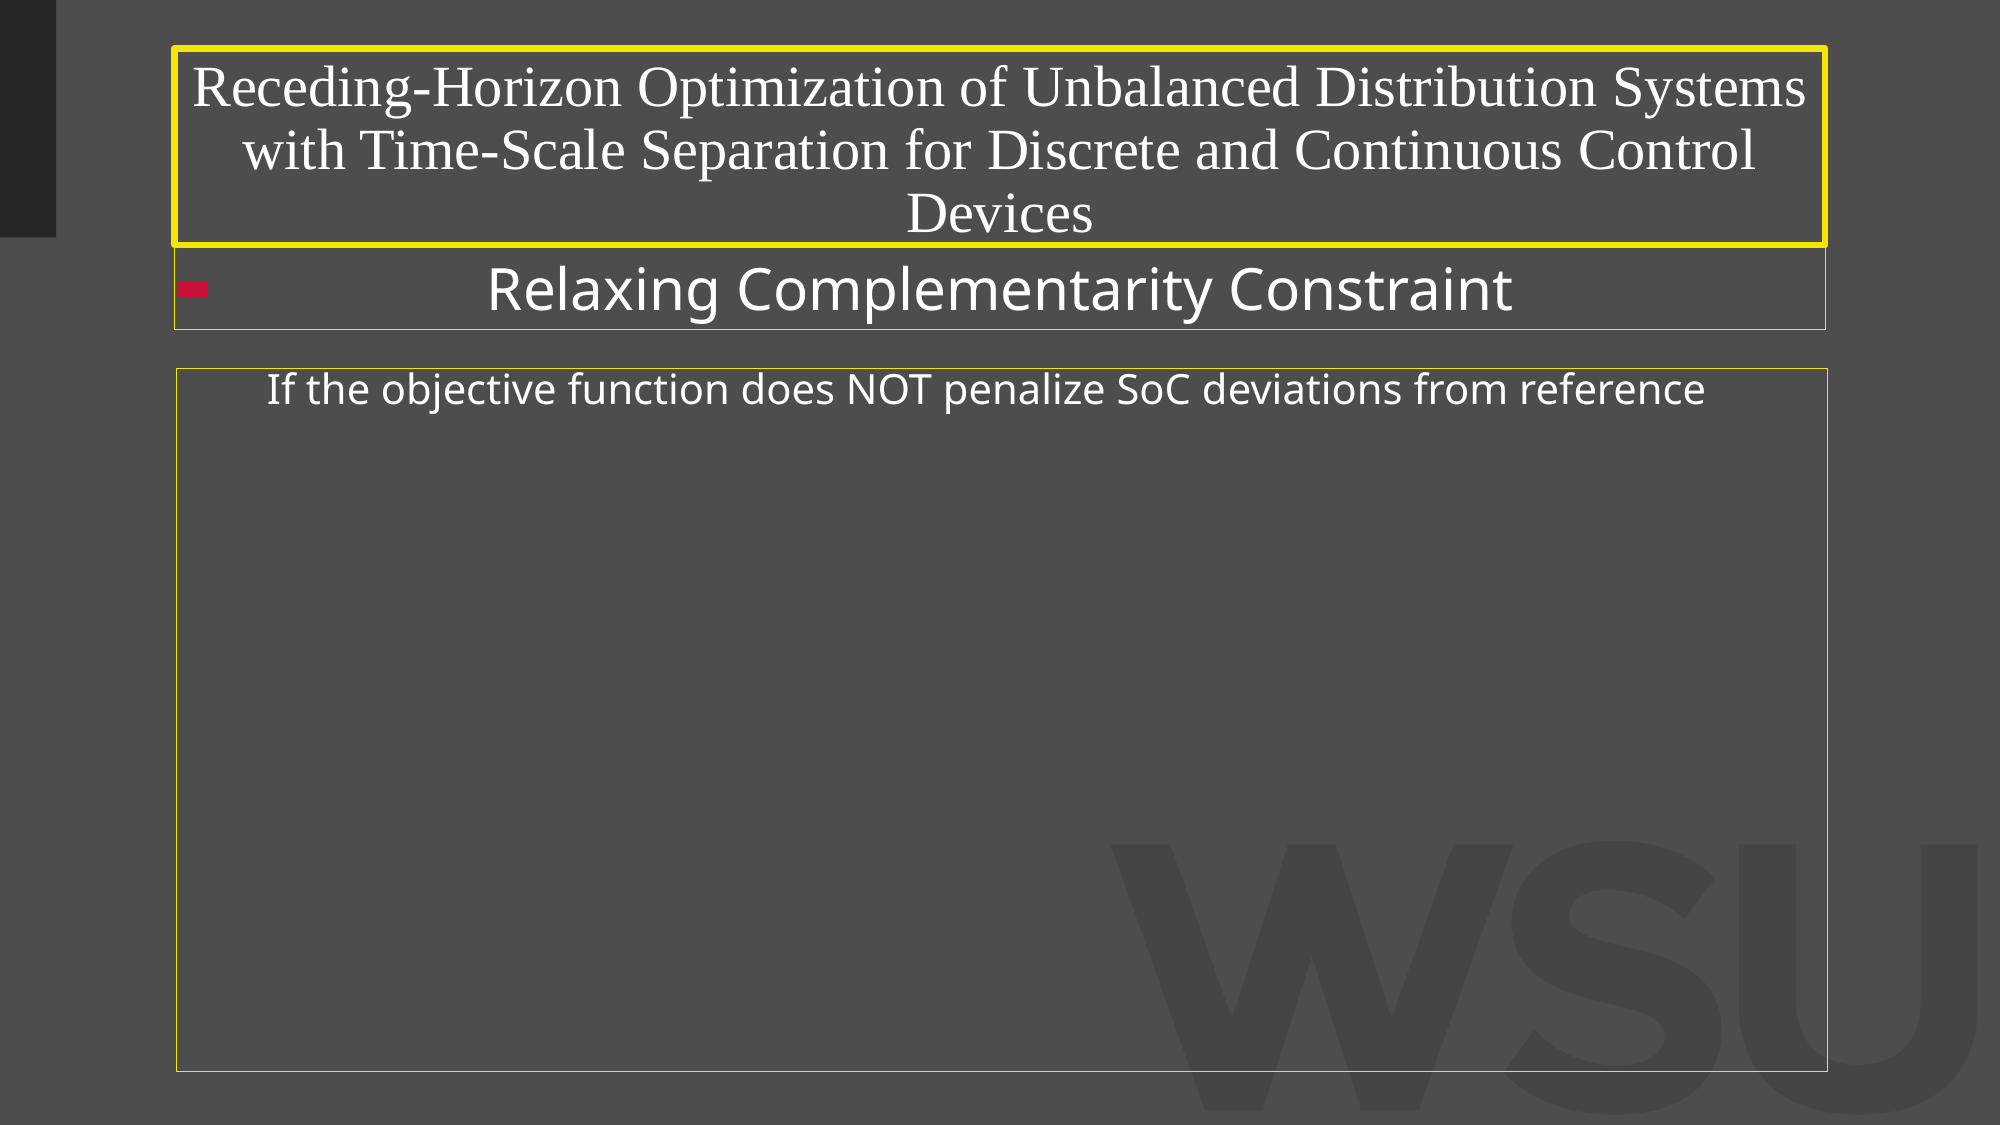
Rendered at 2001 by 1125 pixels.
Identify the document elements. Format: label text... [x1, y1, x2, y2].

picture [1109, 840, 1979, 1115]
list If the objective function does NOT penalize SoC deviations from reference [176, 368, 1828, 1072]
title Receding-Horizon Optimization of Unbalanced Distribution Systems with Time-Scale Separation for Discrete and Continuous Control Devices [174, 48, 1826, 245]
text_box Relaxing Complementarity Constraint [174, 245, 1826, 330]
